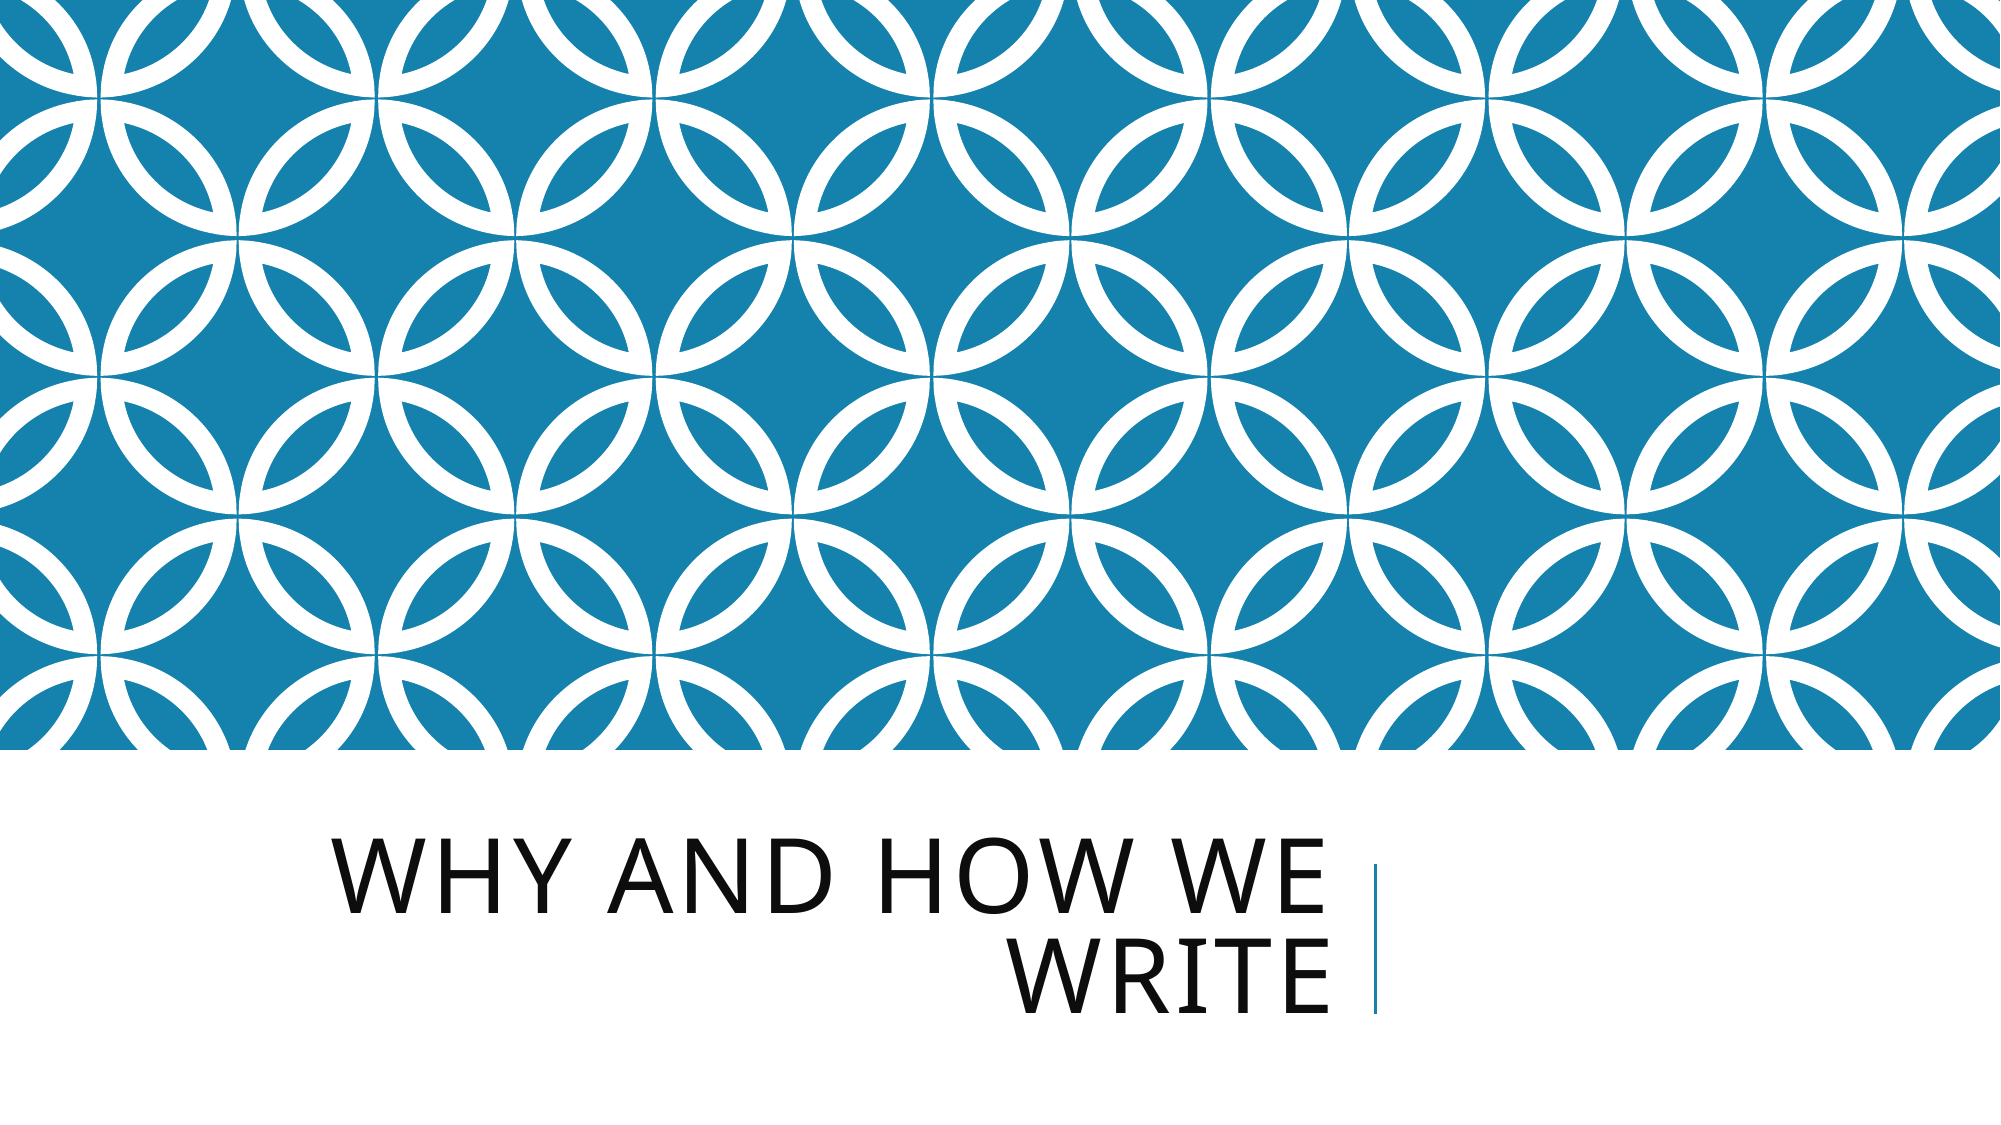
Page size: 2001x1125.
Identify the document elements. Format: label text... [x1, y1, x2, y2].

title Why and How We Write [75, 813, 1350, 1054]
